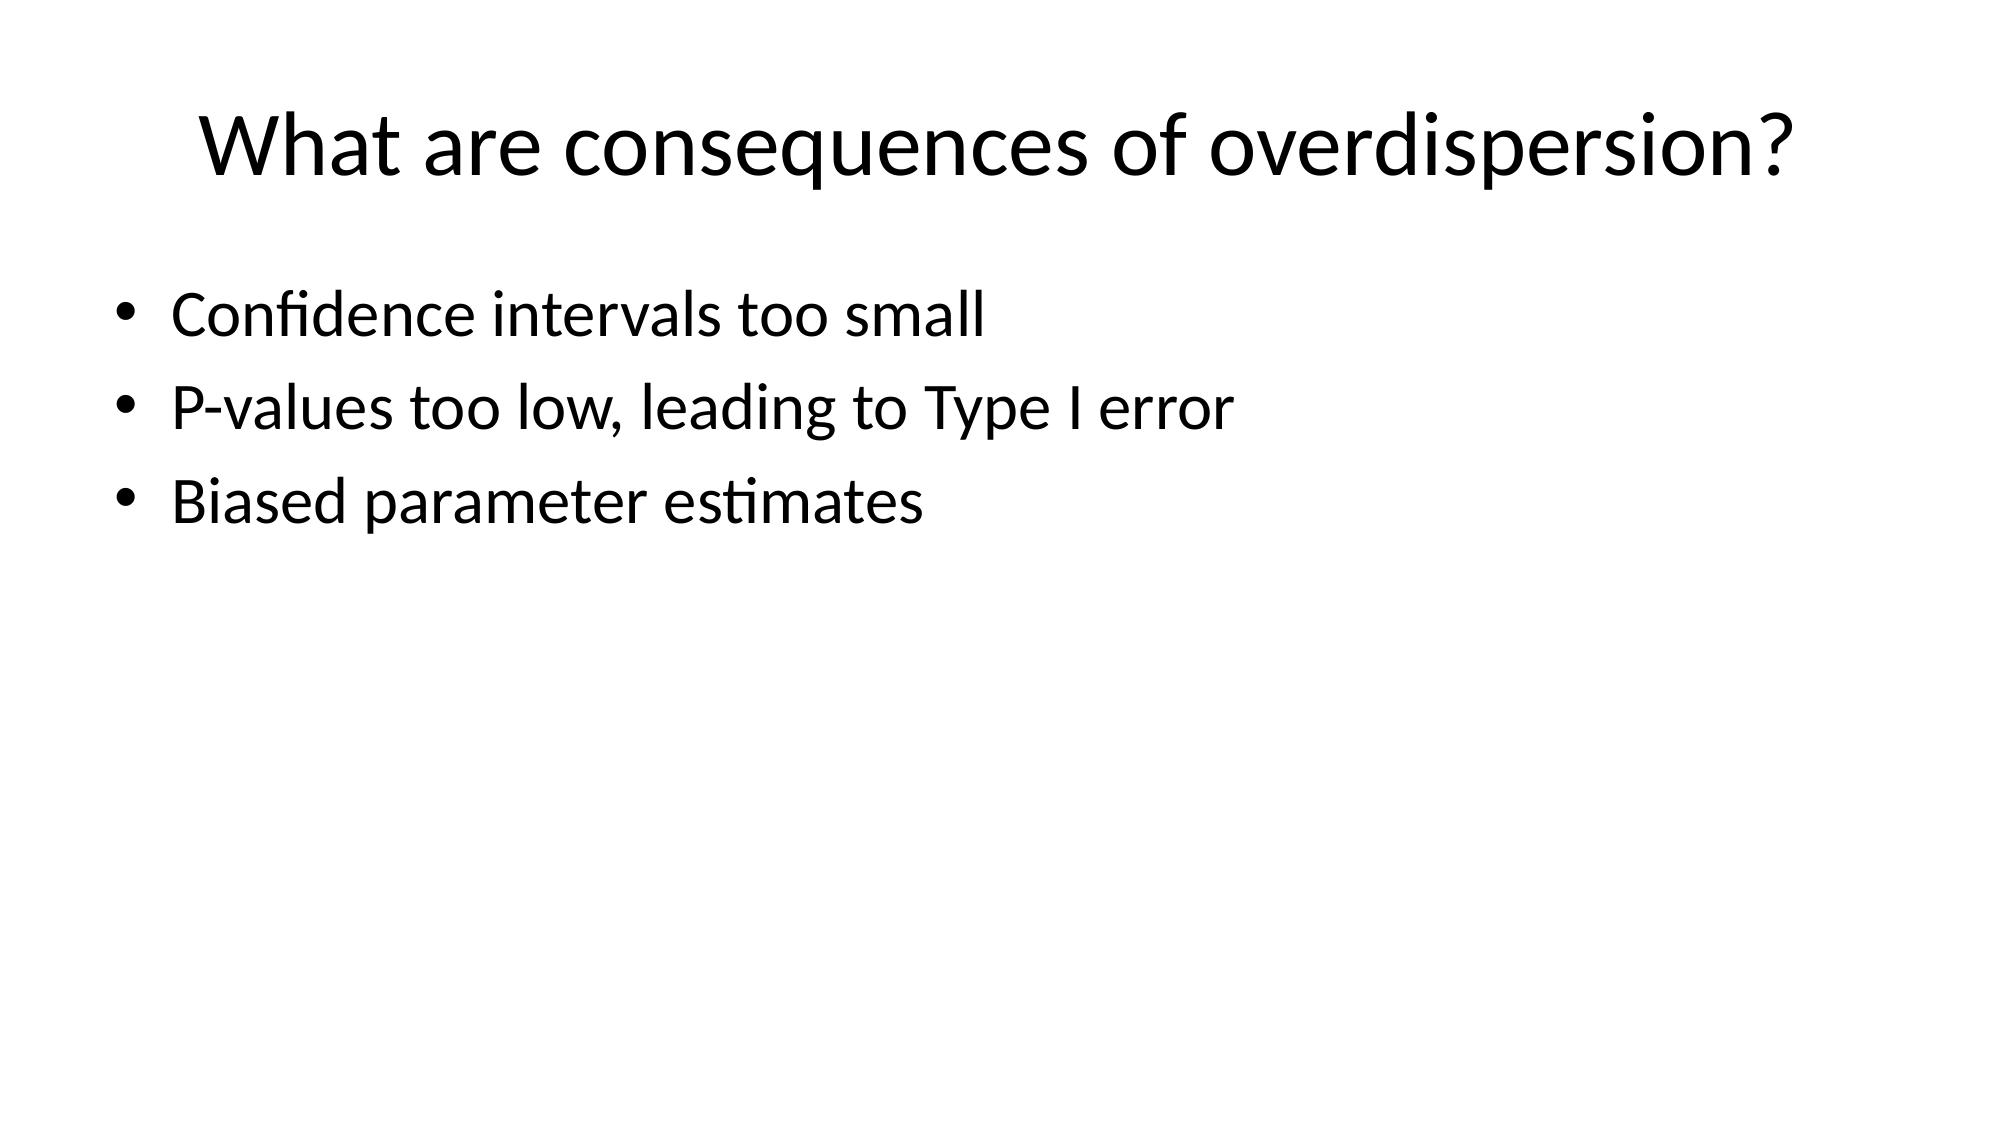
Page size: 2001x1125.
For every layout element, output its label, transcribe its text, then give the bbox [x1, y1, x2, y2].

title What are consequences of overdispersion? [99, 45, 1900, 233]
list Confidence intervals too small P-values too low, leading to Type I error Biased parameter estimates [99, 262, 1900, 1005]
